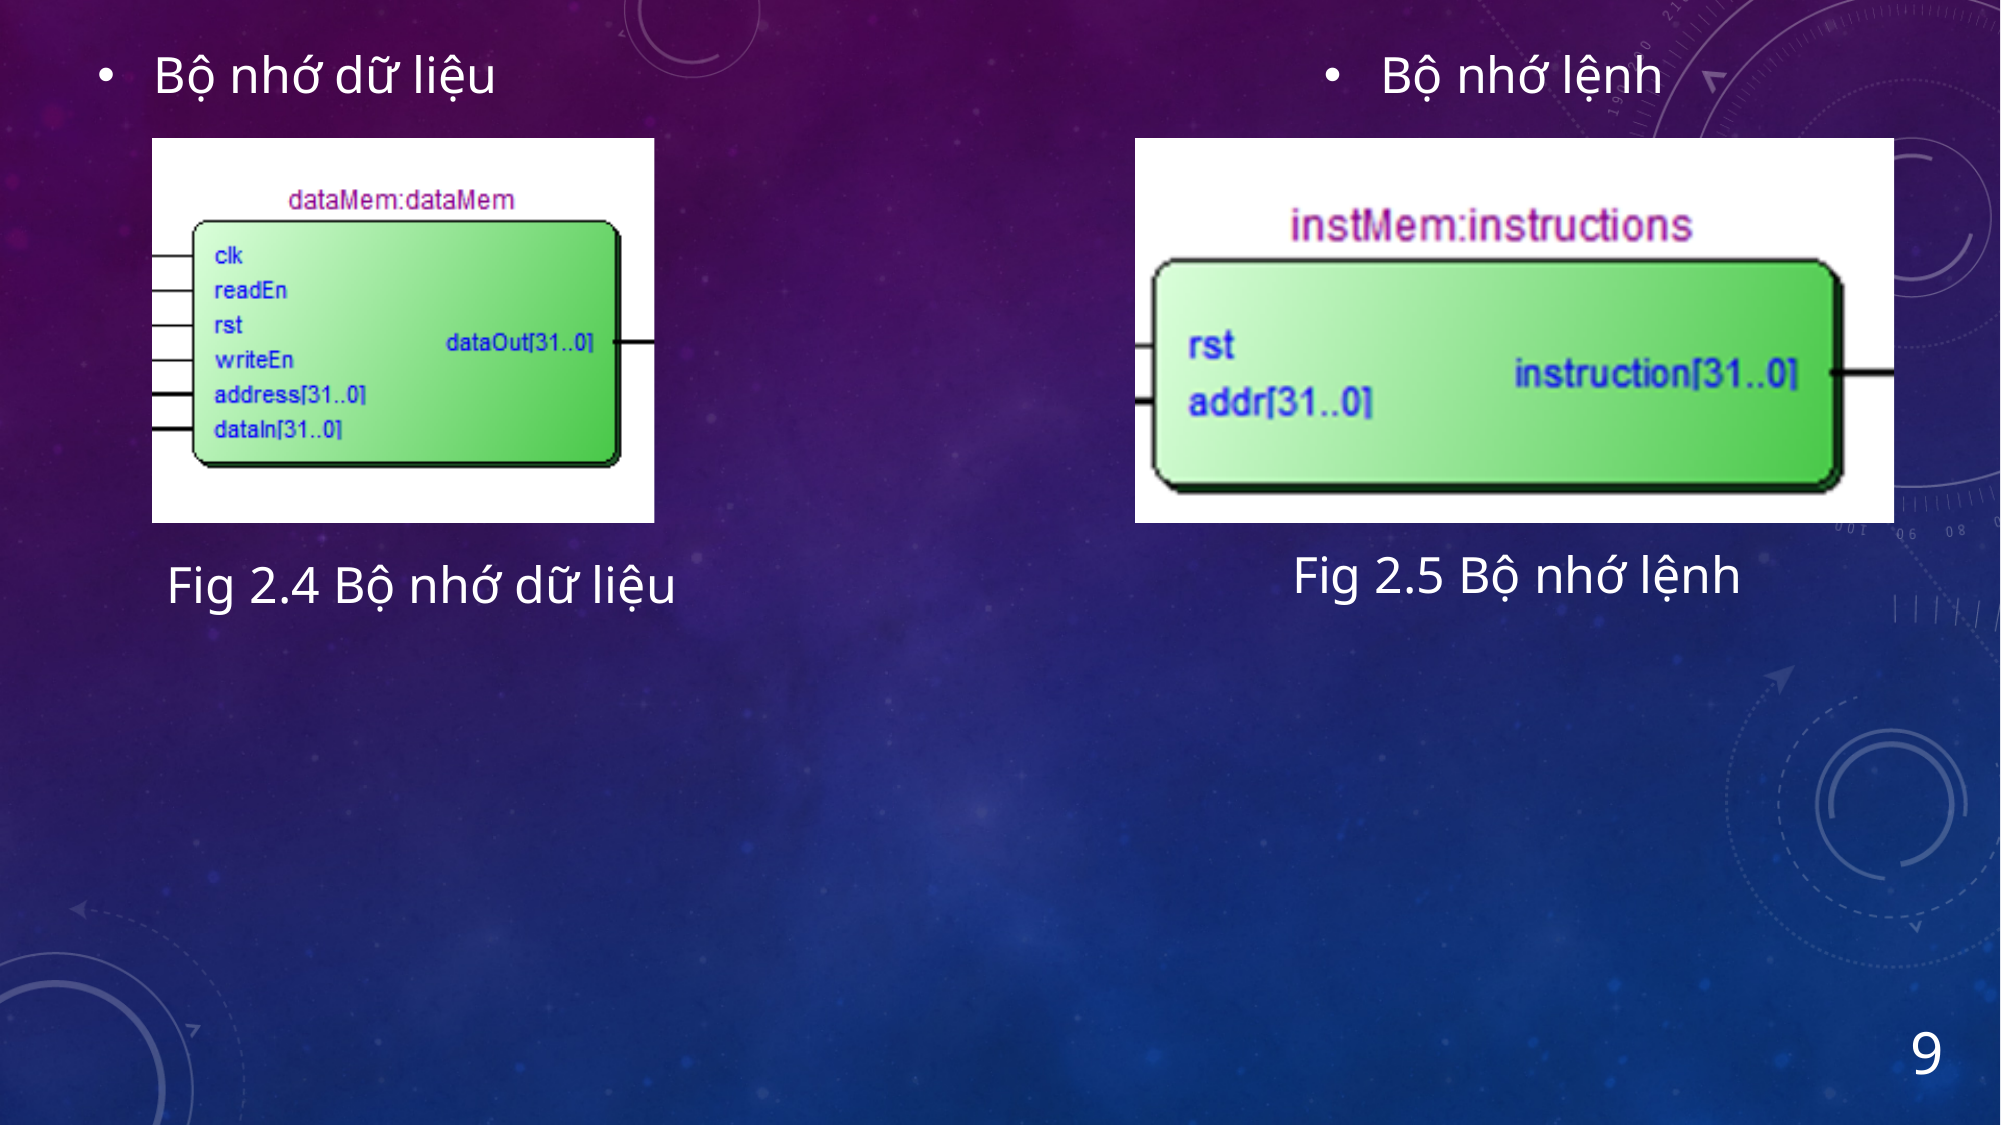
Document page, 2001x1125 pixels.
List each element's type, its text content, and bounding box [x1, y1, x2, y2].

text_box Fig 2.5 Bộ nhớ lệnh [1277, 536, 1853, 611]
text_box Bộ nhớ lệnh [1309, 36, 1680, 112]
text_box Fig 2.4 Bộ nhớ dữ liệu [152, 546, 727, 622]
text_box Bộ nhớ dữ liệu [82, 36, 534, 532]
slide_number 9 [1830, 1025, 1959, 1087]
picture [0, 0, 2001, 1125]
